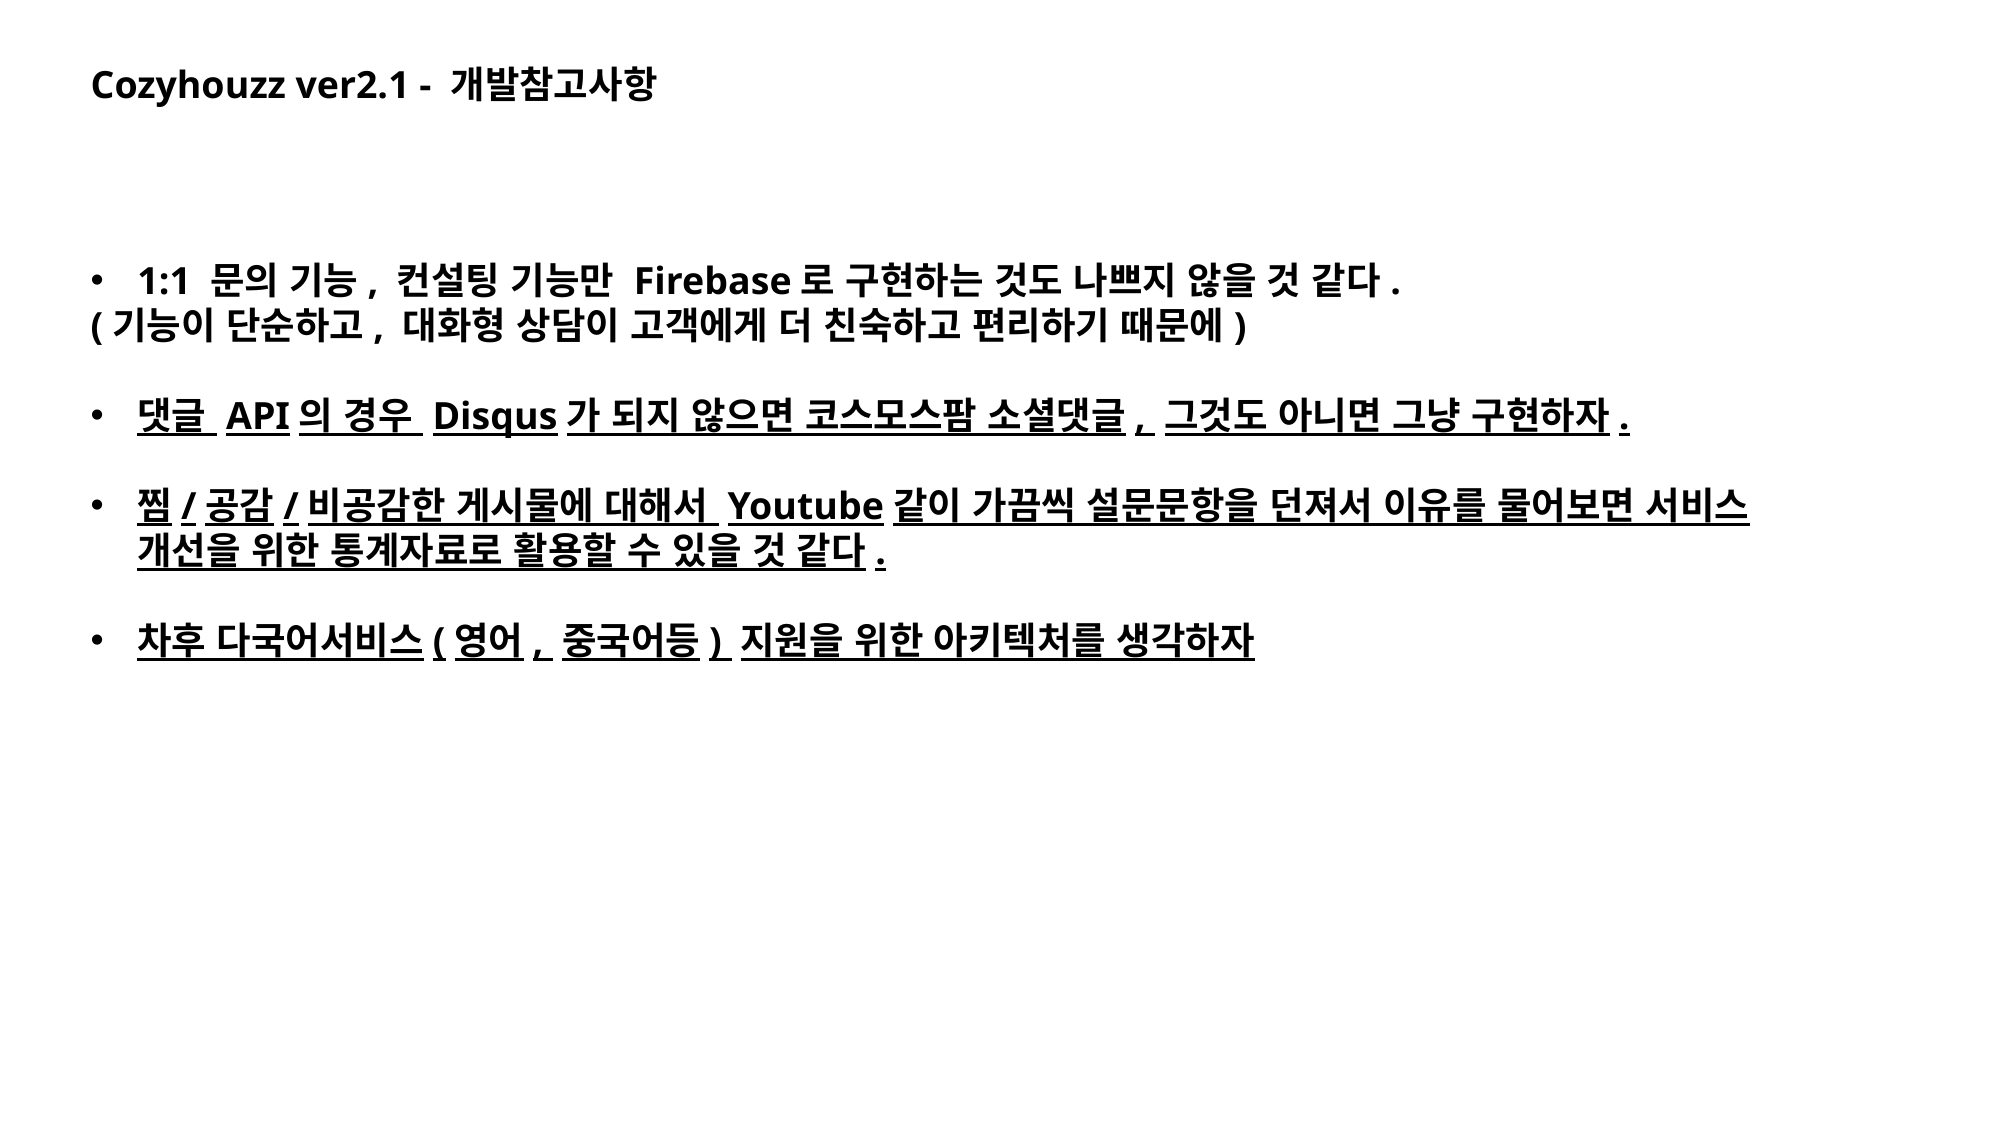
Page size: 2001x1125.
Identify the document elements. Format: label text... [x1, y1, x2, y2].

text_box Cozyhouzz ver2.1 - 개발참고사항 [75, 53, 861, 114]
text_box 1:1 문의 기능, 컨설팅 기능만 Firebase로 구현하는 것도 나쁘지 않을 것 같다. (기능이 단순하고, 대화형 상담이 고객에게 더 친숙하고 편리하기 때문에) 댓글 API의 경우 Disqus가 되지 않으면 코스모스팜 소셜댓글, 그것도 아니면 그냥 구현하자. 찜/공감/비공감한 게시물에 대해서 Youtube같이 가끔씩 설문문항을 던져서 이유를 물어보면 서비스 개선을 위한 통계자료로 활용할 수 있을 것 같다. 차후 다국어서비스(영어, 중국어등) 지원을 위한 아키텍처를 생각하자 [75, 250, 1818, 670]
